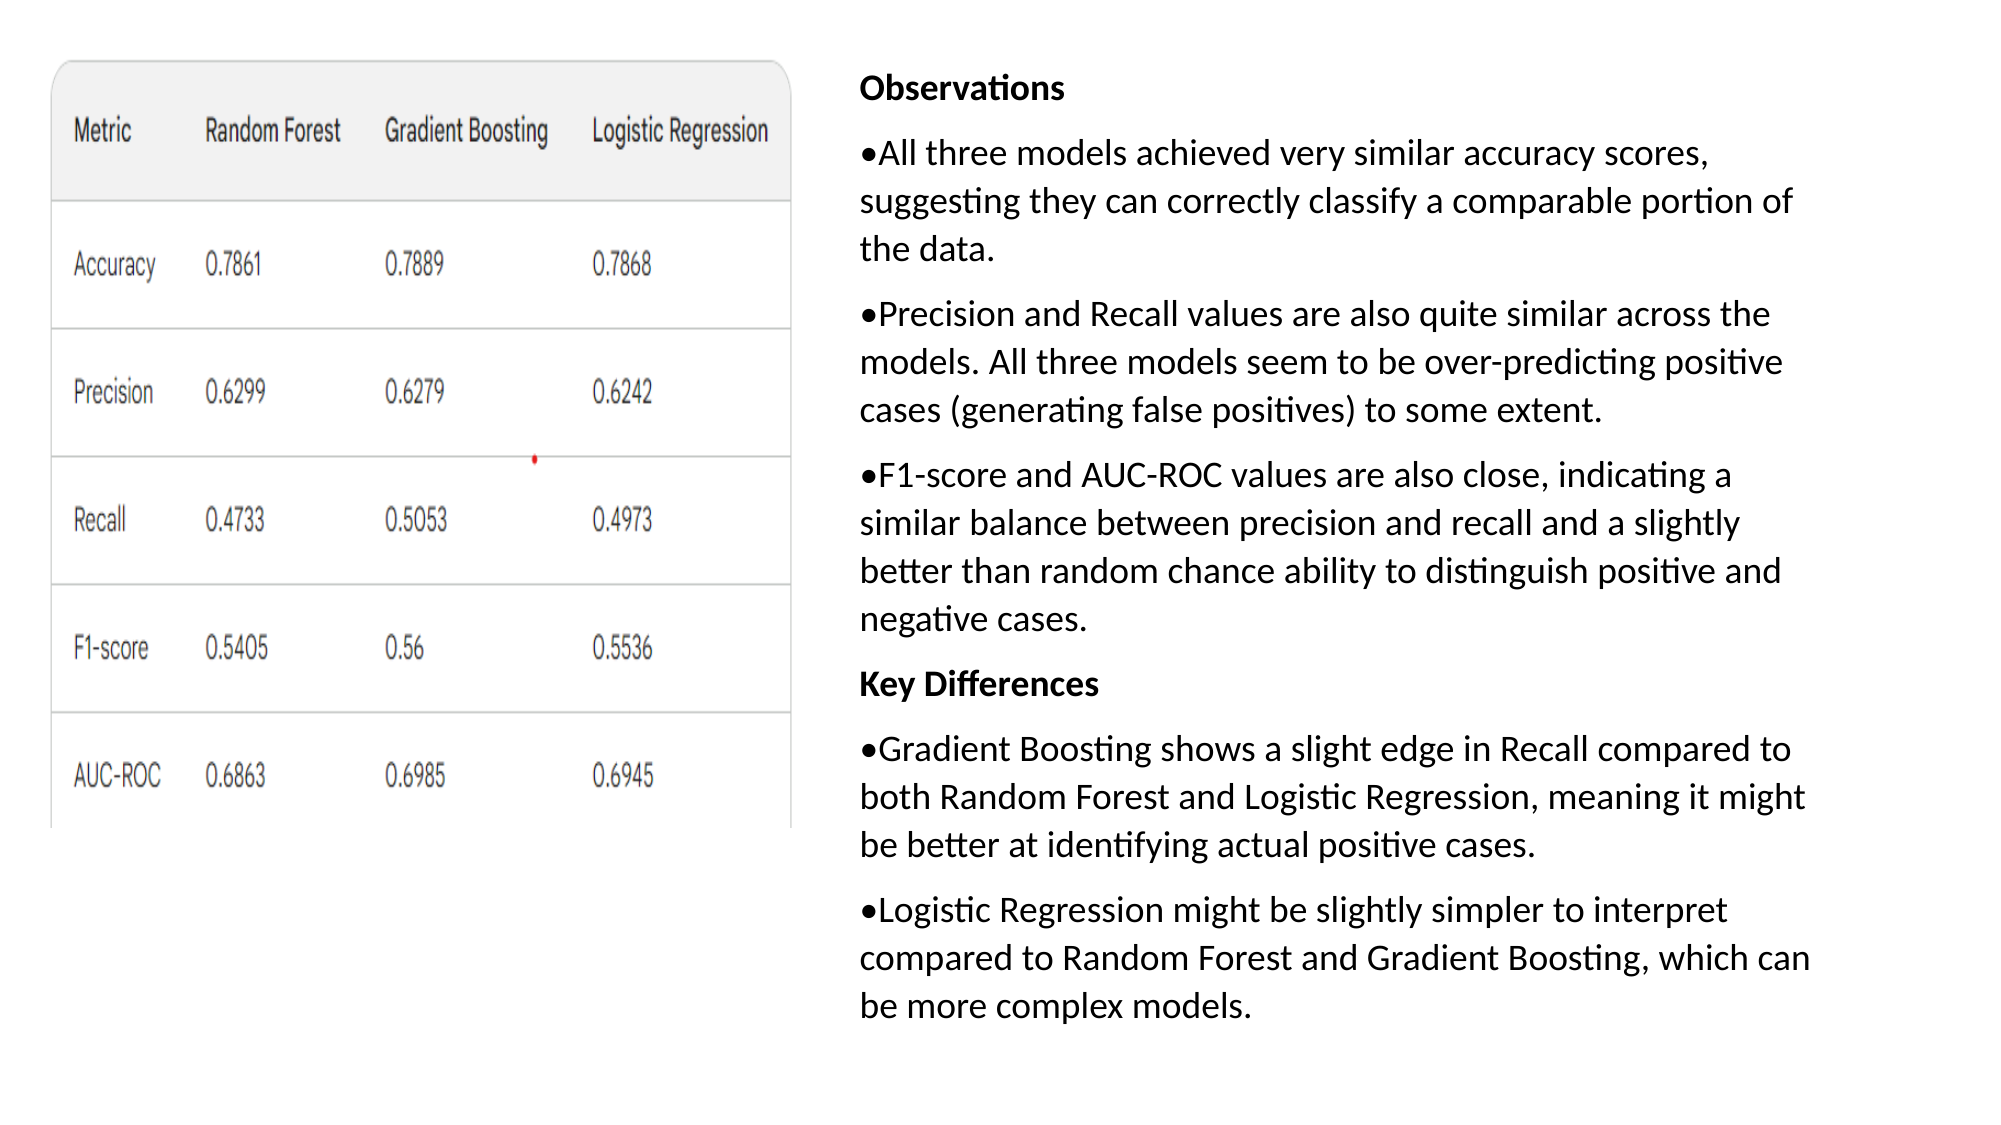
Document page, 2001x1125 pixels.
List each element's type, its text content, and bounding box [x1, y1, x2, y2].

picture [43, 49, 797, 828]
text_box Observations •All three models achieved very similar accuracy scores, suggesting they can correctly classify a comparable portion of the data. •Precision and Recall values are also quite similar across the models. All three models seem to be over-predicting positive cases (generating false positives) to some extent. •F1-score and AUC-ROC values are also close, indicating a similar balance between precision and recall and a slightly better than random chance ability to distinguish positive and negative cases. Key Differences •Gradient Boosting shows a slight edge in Recall compared to both Random Forest and Logistic Regression, meaning it might be better at identifying actual positive cases. •Logistic Regression might be slightly simpler to interpret compared to Random Forest and Gradient Boosting, which can be more complex models. [844, 52, 1845, 1034]
